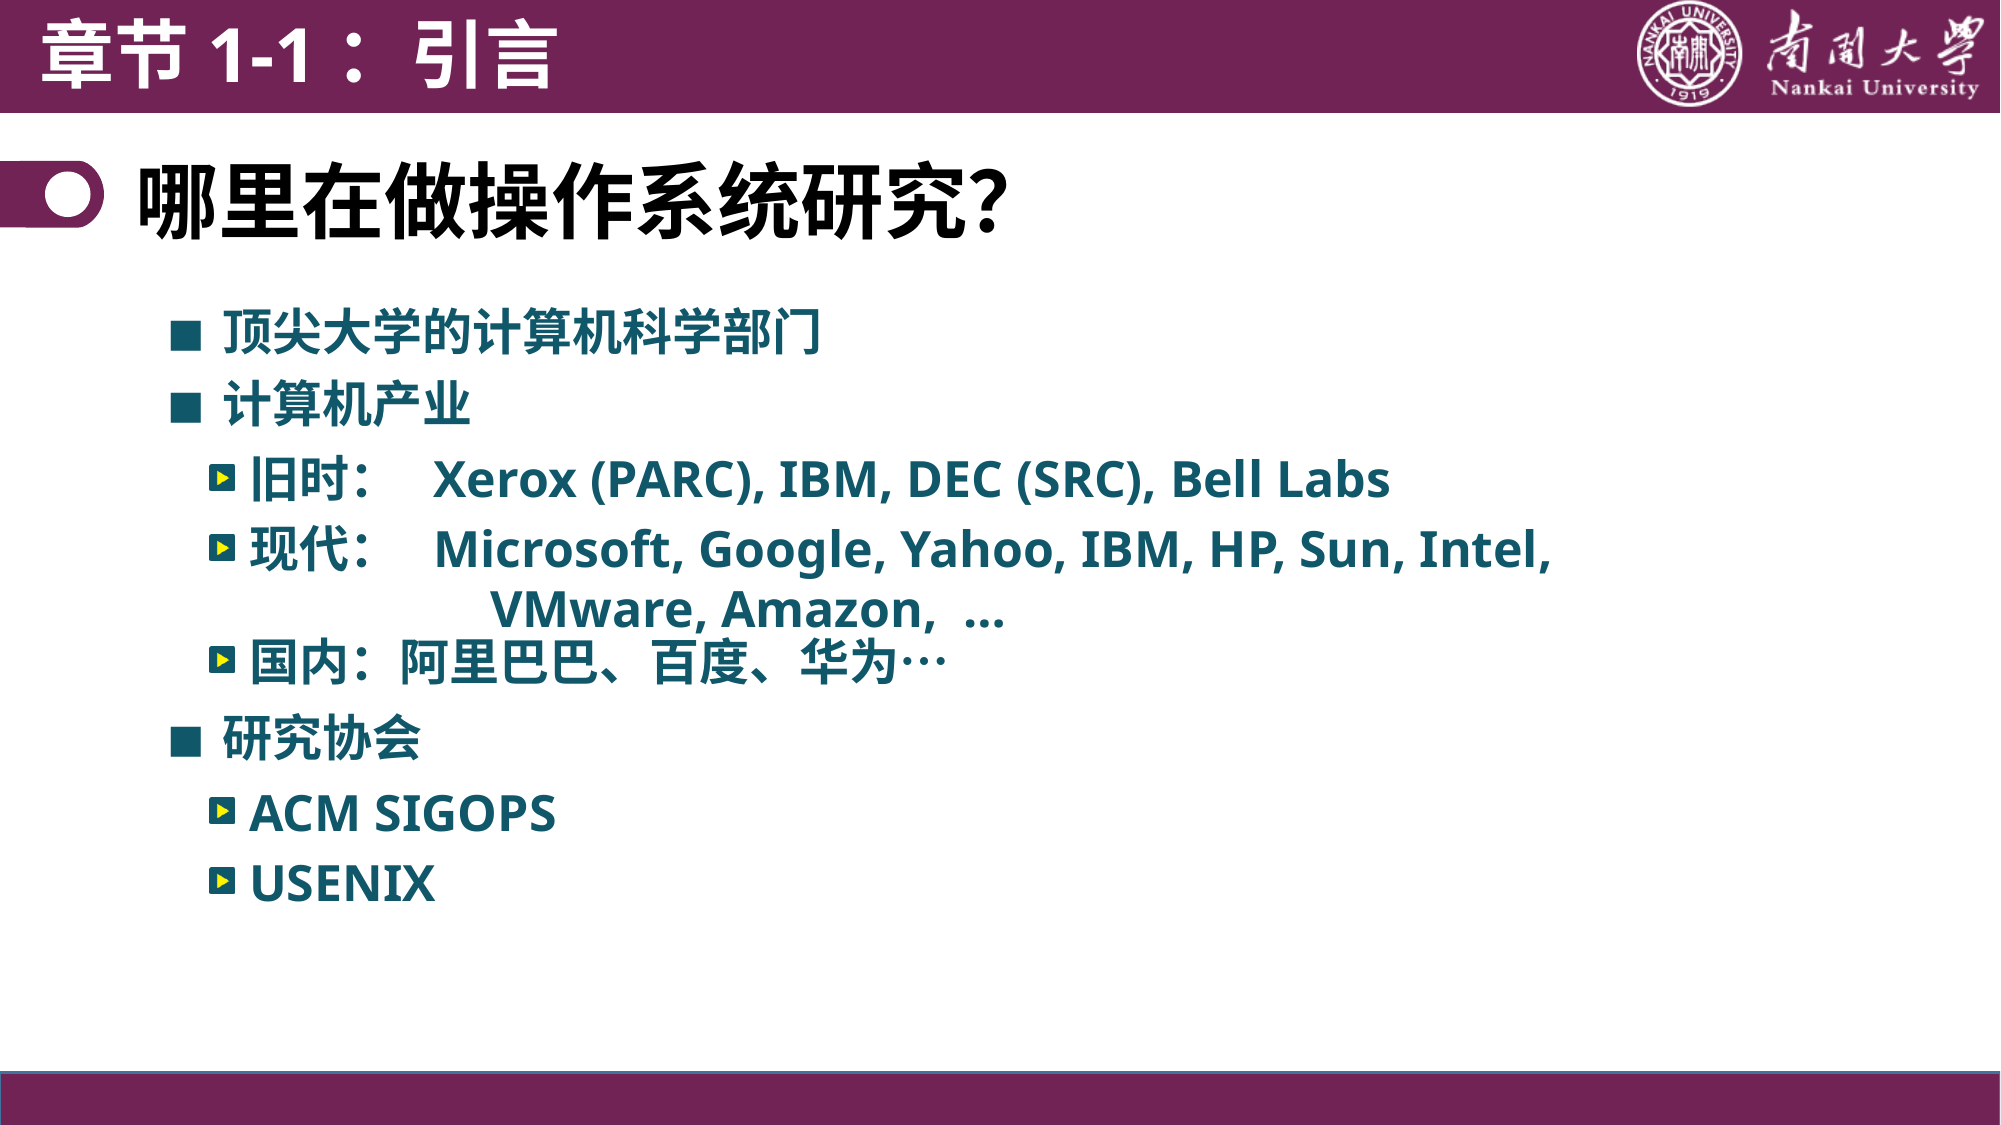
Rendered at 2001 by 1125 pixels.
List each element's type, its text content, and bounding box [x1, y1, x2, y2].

title 哪里在做操作系统研究？ [120, 130, 1620, 259]
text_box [0, 160, 104, 228]
text_box 章节1-1：引言 [24, 0, 1025, 116]
picture [1637, 0, 2001, 110]
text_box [152, 292, 1707, 920]
